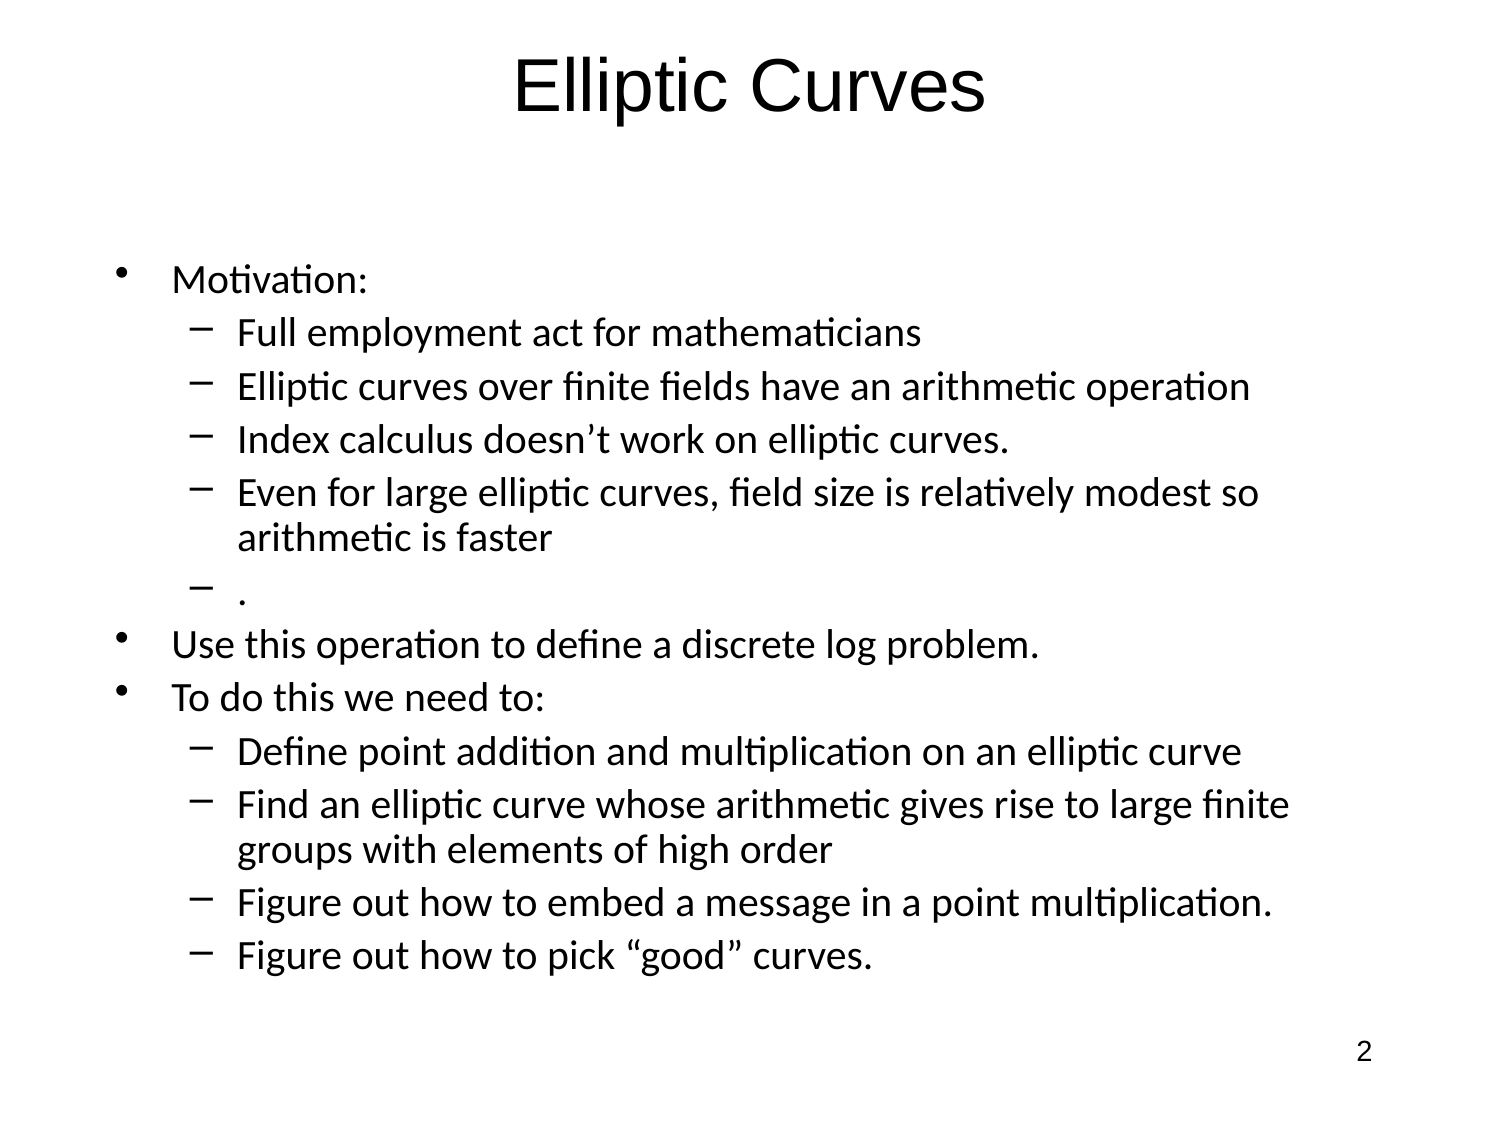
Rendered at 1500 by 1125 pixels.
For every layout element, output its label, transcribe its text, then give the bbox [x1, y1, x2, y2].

slide_number 2 [1074, 1051, 1388, 1101]
list Motivation: Full employment act for mathematicians Elliptic curves over finite fields have an arithmetic operation Index calculus doesn’t work on elliptic curves. Even for large elliptic curves, field size is relatively modest so arithmetic is faster . Use this operation to define a discrete log problem. To do this we need to: Define point addition and multiplication on an elliptic curve Find an elliptic curve whose arithmetic gives rise to large finite groups with elements of high order Figure out how to embed a message in a point multiplication. Figure out how to pick “good” curves. [99, 249, 1388, 1051]
title Elliptic Curves [112, 12, 1388, 151]
